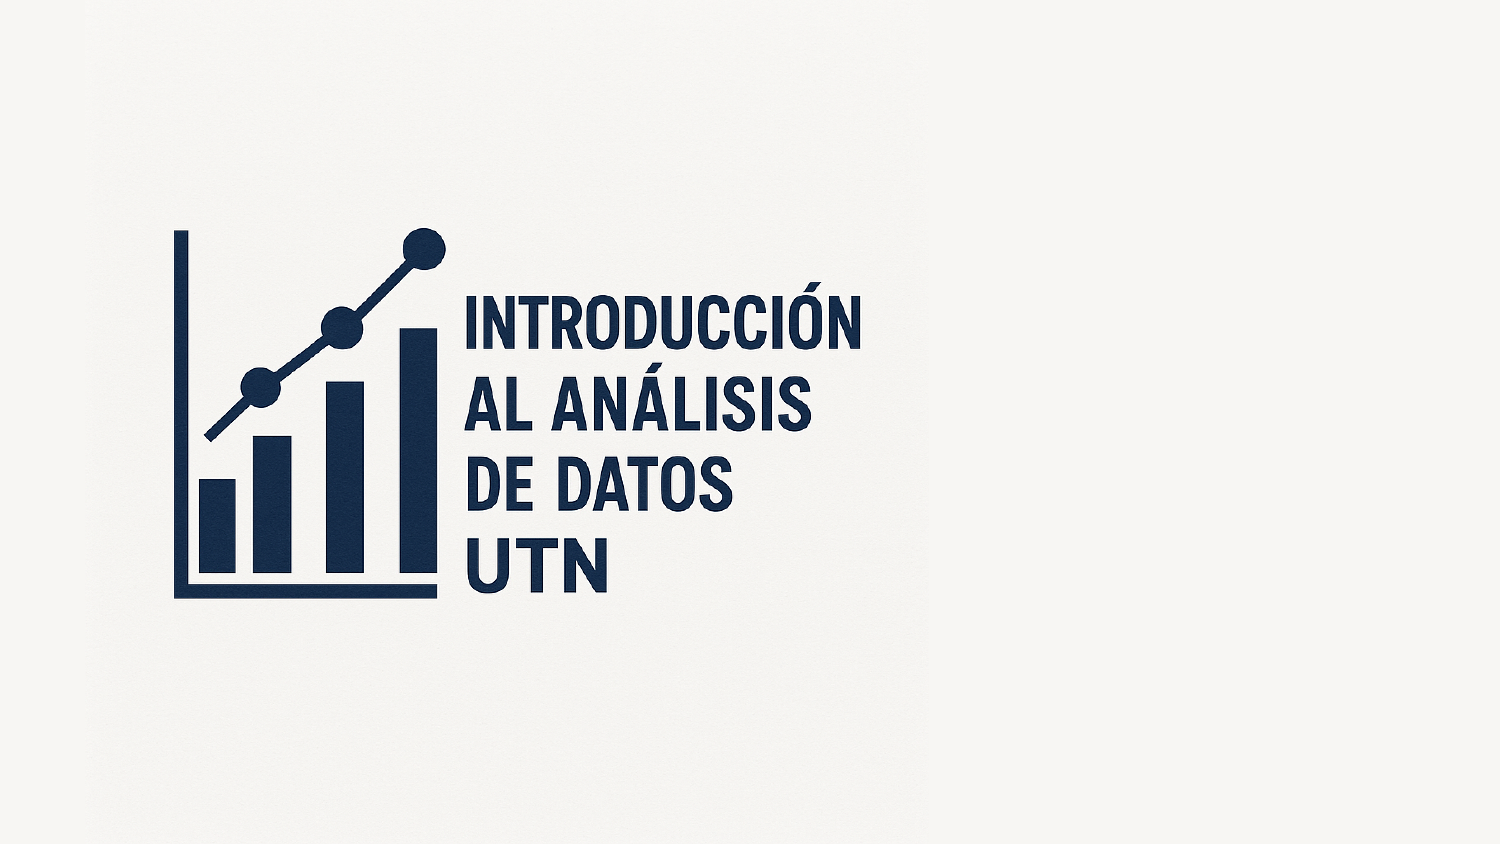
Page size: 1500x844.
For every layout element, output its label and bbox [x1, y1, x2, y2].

picture [84, 0, 930, 844]
